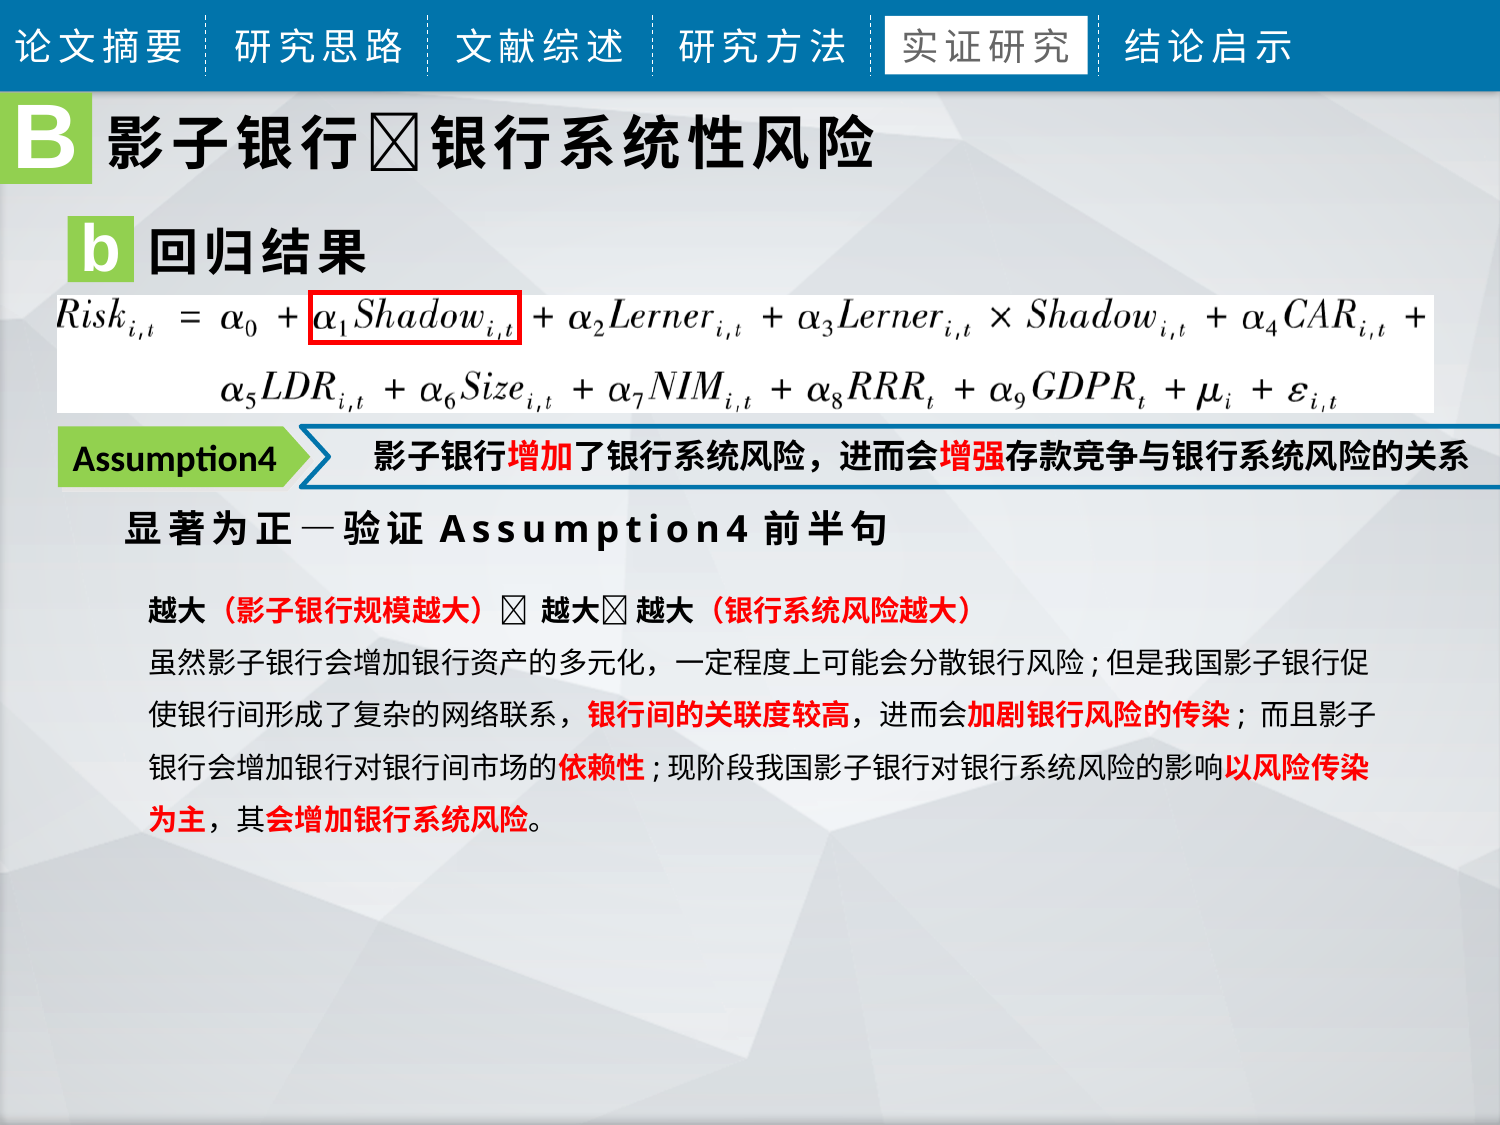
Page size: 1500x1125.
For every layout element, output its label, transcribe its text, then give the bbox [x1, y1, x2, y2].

text_box 实证研究 [886, 15, 1098, 76]
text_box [0, 92, 924, 185]
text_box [57, 426, 1500, 488]
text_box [67, 213, 1500, 289]
text_box 研究思路 [214, 15, 423, 76]
picture [0, 92, 1500, 1125]
text_box [309, 291, 521, 295]
text_box 结论启示 [1109, 15, 1322, 76]
text_box [0, 0, 1500, 92]
text_box 文献综述 [440, 15, 652, 76]
text_box 论文摘要 [0, 15, 211, 76]
text_box 研究方法 [663, 15, 870, 76]
text_box 研究方法 [871, 15, 876, 76]
